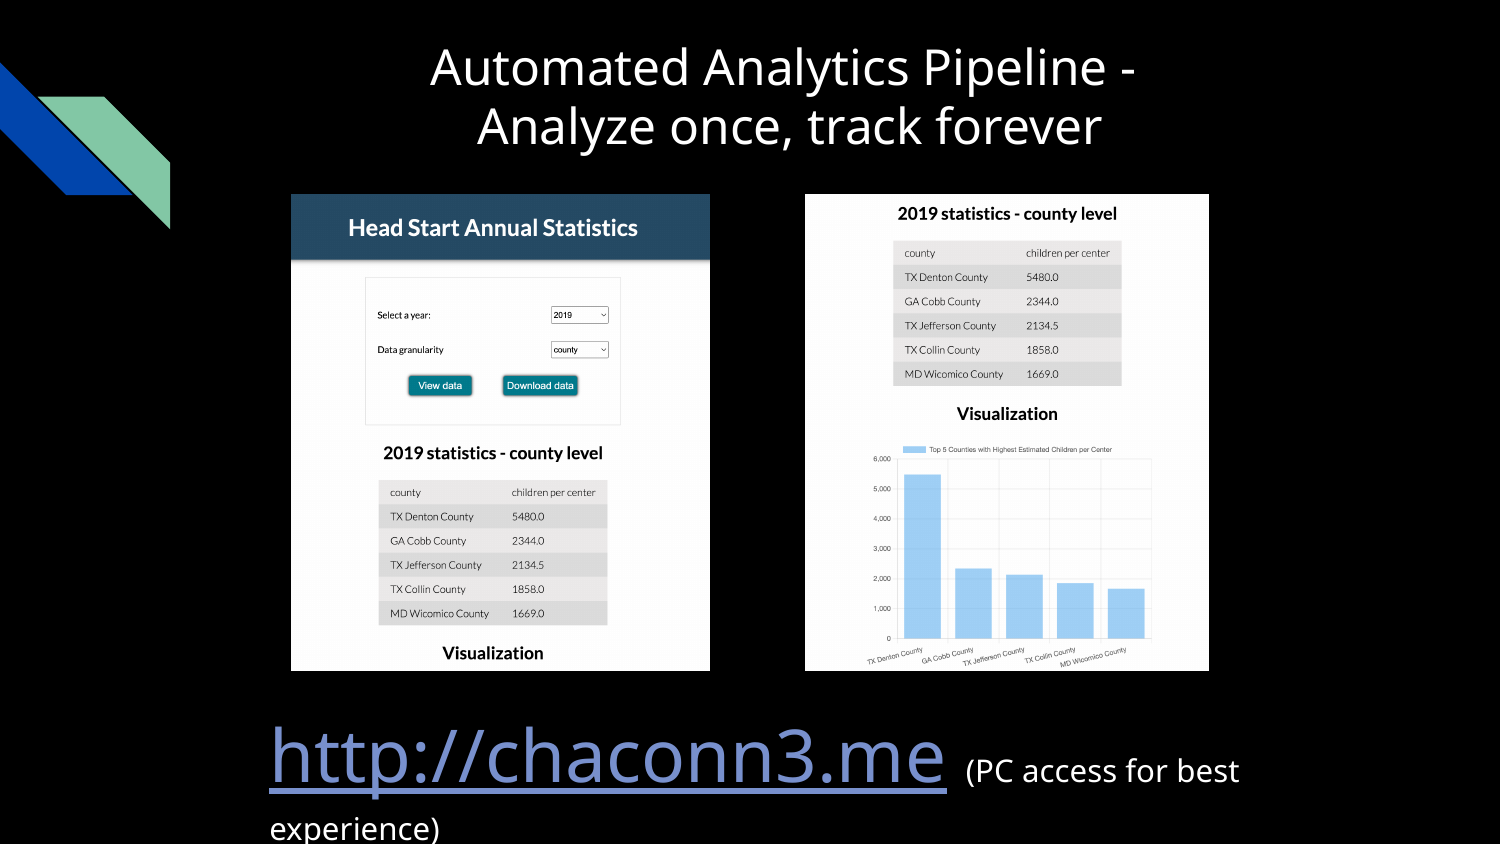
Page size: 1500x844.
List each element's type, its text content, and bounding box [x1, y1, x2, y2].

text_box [291, 194, 1209, 672]
title Automated Analytics Pipeline - Analyze once, track forever [212, 20, 1368, 171]
text_box http://chaconn3.me (PC access for best experience) [254, 694, 1368, 844]
